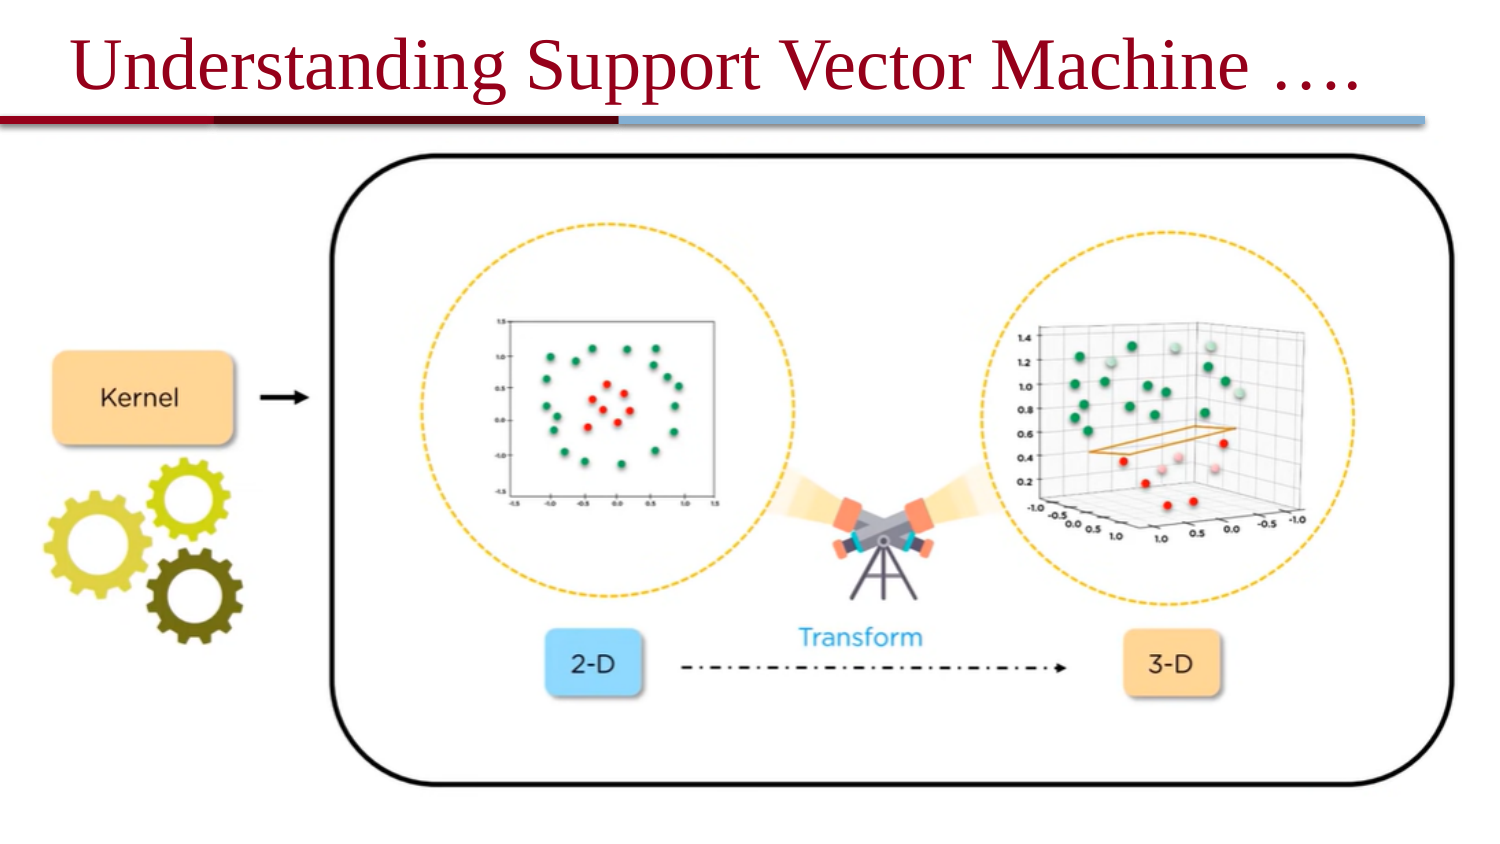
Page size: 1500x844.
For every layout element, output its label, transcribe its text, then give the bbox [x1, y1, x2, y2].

picture [36, 135, 1462, 797]
title Understanding Support Vector Machine …. [50, 2, 1401, 117]
